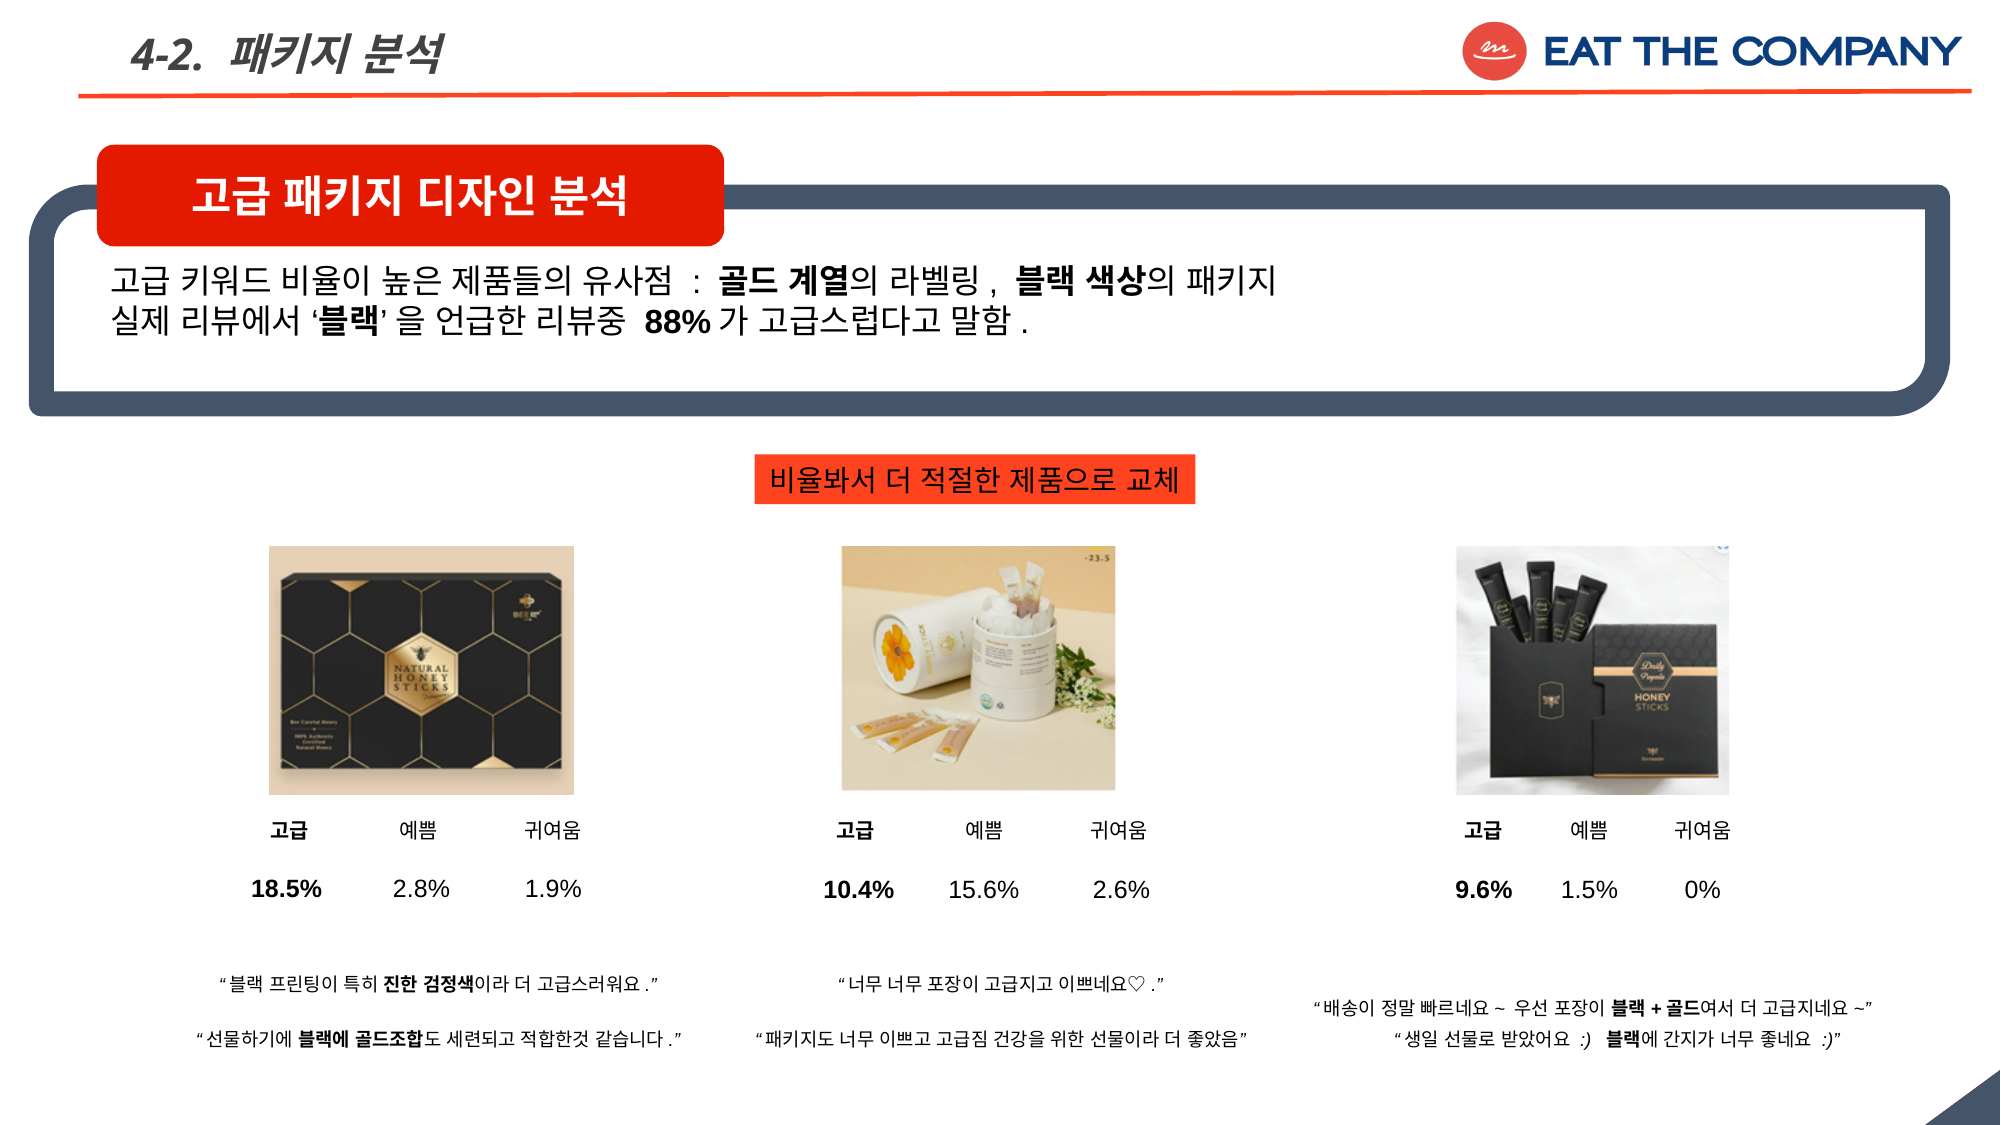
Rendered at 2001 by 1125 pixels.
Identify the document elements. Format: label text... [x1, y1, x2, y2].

picture [1454, 545, 1730, 796]
text_box “패키지도 너무 이쁘고 고급짐 건강을 위한 선물이라 더 좋았음” [680, 1011, 1320, 1064]
text_box 예쁨 [891, 804, 1025, 855]
text_box “블랙 프린팅이 특히 진한 검정색이라 더 고급스러워요.” [97, 956, 659, 1008]
text_box 10.4% [765, 858, 890, 919]
text_box 예쁨 [1495, 804, 1609, 855]
text_box 고급 [761, 804, 891, 855]
text_box 9.6% [1390, 858, 1495, 919]
text_box 귀여움 [459, 804, 647, 855]
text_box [78, 0, 2000, 130]
text_box 예쁨 [325, 804, 459, 855]
text_box “생일 선물로 받았어요 :) 블랙에 간지가 너무 좋네요 :)” [1157, 1009, 2000, 1117]
text_box 고급 패키지 디자인 분석 [97, 145, 724, 246]
text_box 18.5% [193, 857, 327, 918]
picture [840, 546, 1116, 796]
text_box “선물하기에 블랙에 골드조합도 세련되고 적합한것 같습니다.” [118, 1011, 680, 1064]
text_box 1.5% [1495, 858, 1609, 919]
text_box 비율봐서 더 적절한 제품으로 교체 [754, 454, 1196, 505]
text_box 귀여움 [1025, 804, 1213, 855]
text_box 1.9% [459, 857, 647, 918]
text_box 고급 [1390, 804, 1495, 855]
picture [268, 546, 575, 796]
text_box 고급 키워드 비율이 높은 제품들의 유사점 : 골드 계열의 라벨링, 블랙 색상의 패키지 실제 리뷰에서 ‘블랙’ 을 언급한 리뷰중 88%가 고급스럽다고 말함. [41, 197, 1938, 404]
text_box 고급 [196, 804, 325, 855]
text_box 0% [1609, 858, 1797, 919]
text_box “너무 너무 포장이 고급지고 이쁘네요♡.” [659, 956, 1341, 1008]
text_box “배송이 정말 빠르네요~ 우선 포장이 블랙+골드여서 더 고급지네요~” [1251, 1117, 1933, 1125]
text_box 2.6% [1078, 858, 1216, 919]
text_box “배송이 정말 빠르네요~ 우선 포장이 블랙+골드여서 더 고급지네요~” [1251, 978, 1933, 1009]
text_box 15.6% [890, 858, 1078, 919]
text_box 2.8% [327, 857, 459, 918]
text_box 귀여움 [1609, 804, 1797, 855]
